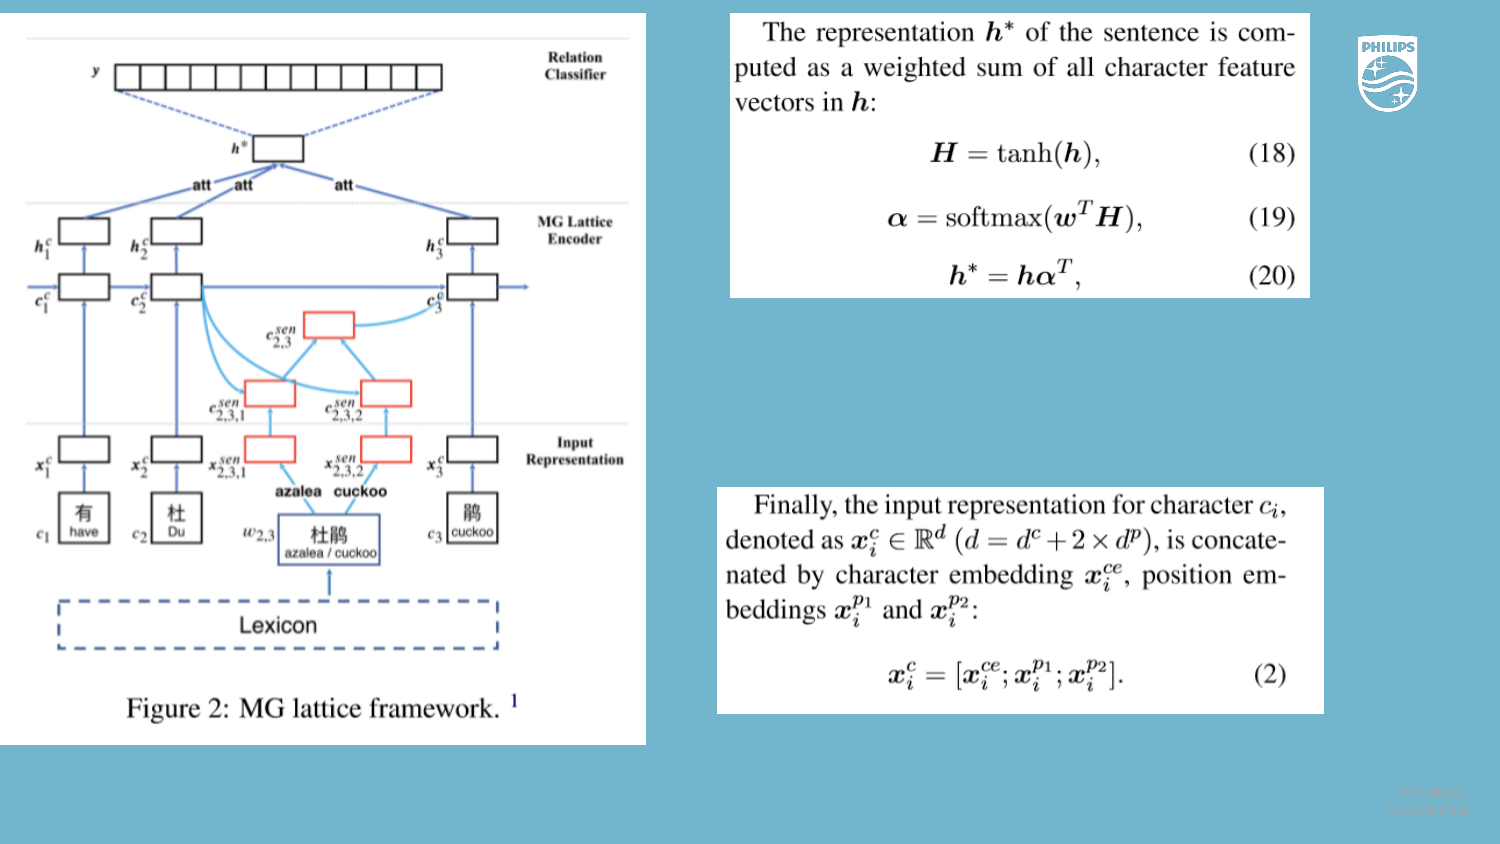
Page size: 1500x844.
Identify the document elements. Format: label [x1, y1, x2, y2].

picture [730, 13, 1311, 298]
picture [0, 13, 646, 745]
picture [716, 486, 1324, 714]
